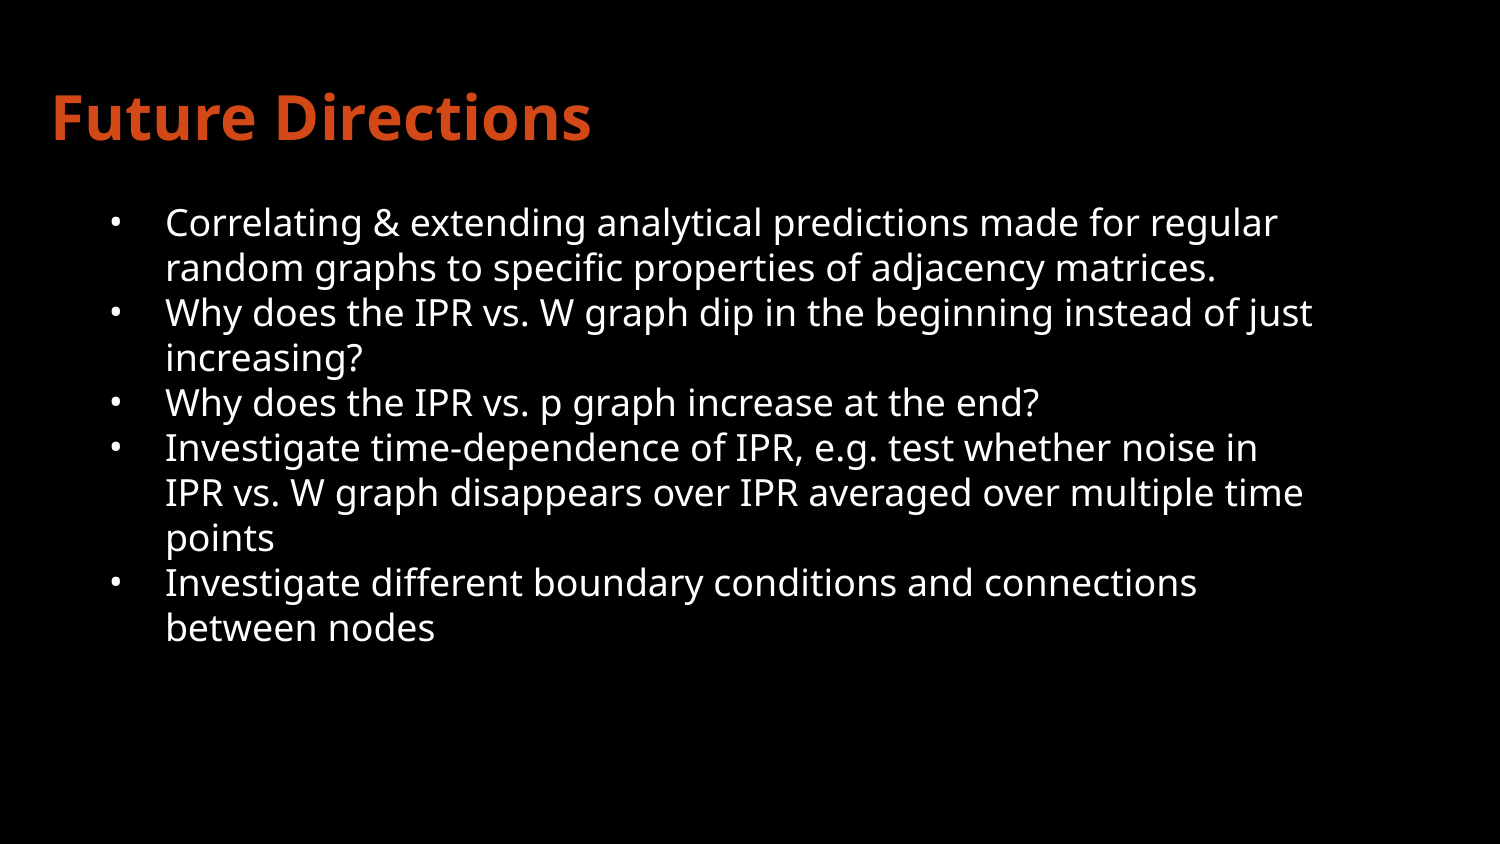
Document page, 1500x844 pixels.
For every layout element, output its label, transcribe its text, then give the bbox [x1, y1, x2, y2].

list Correlating & extending analytical predictions made for regular random graphs to specific properties of adjacency matrices. Why does the IPR vs. W graph dip in the beginning instead of just increasing? Why does the IPR vs. p graph increase at the end? Investigate time-dependence of IPR, e.g. test whether noise in IPR vs. W graph disappears over IPR averaged over multiple time points Investigate different boundary conditions and connections between nodes [75, 191, 1334, 778]
title Future Directions [34, 71, 1385, 161]
